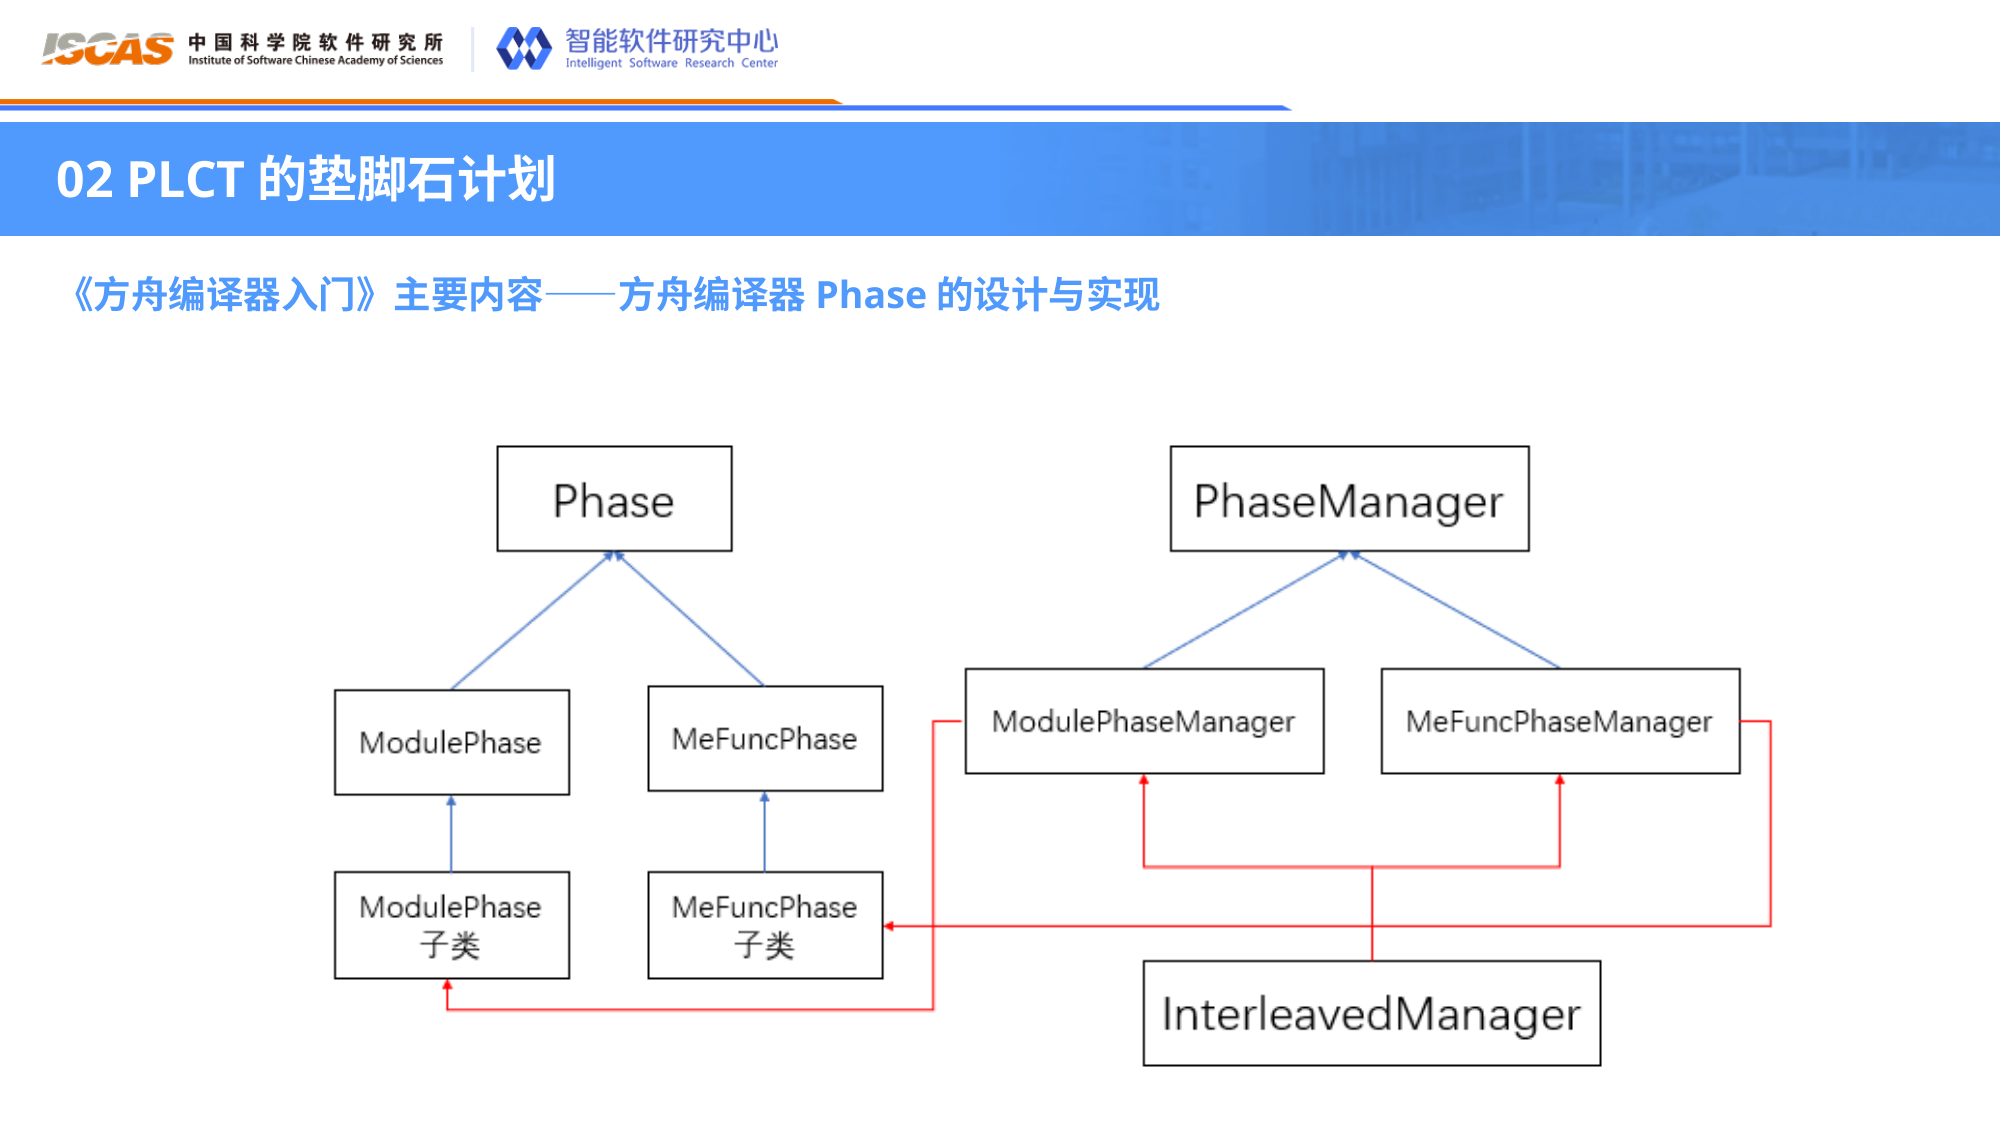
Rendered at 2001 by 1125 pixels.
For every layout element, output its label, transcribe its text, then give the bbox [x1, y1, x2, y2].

picture [0, 0, 2000, 1125]
list 02 PLCT的垫脚石计划 [41, 146, 1315, 212]
list 《方舟编译器入门》主要内容——方舟编译器Phase的设计与实现 [41, 268, 1234, 339]
